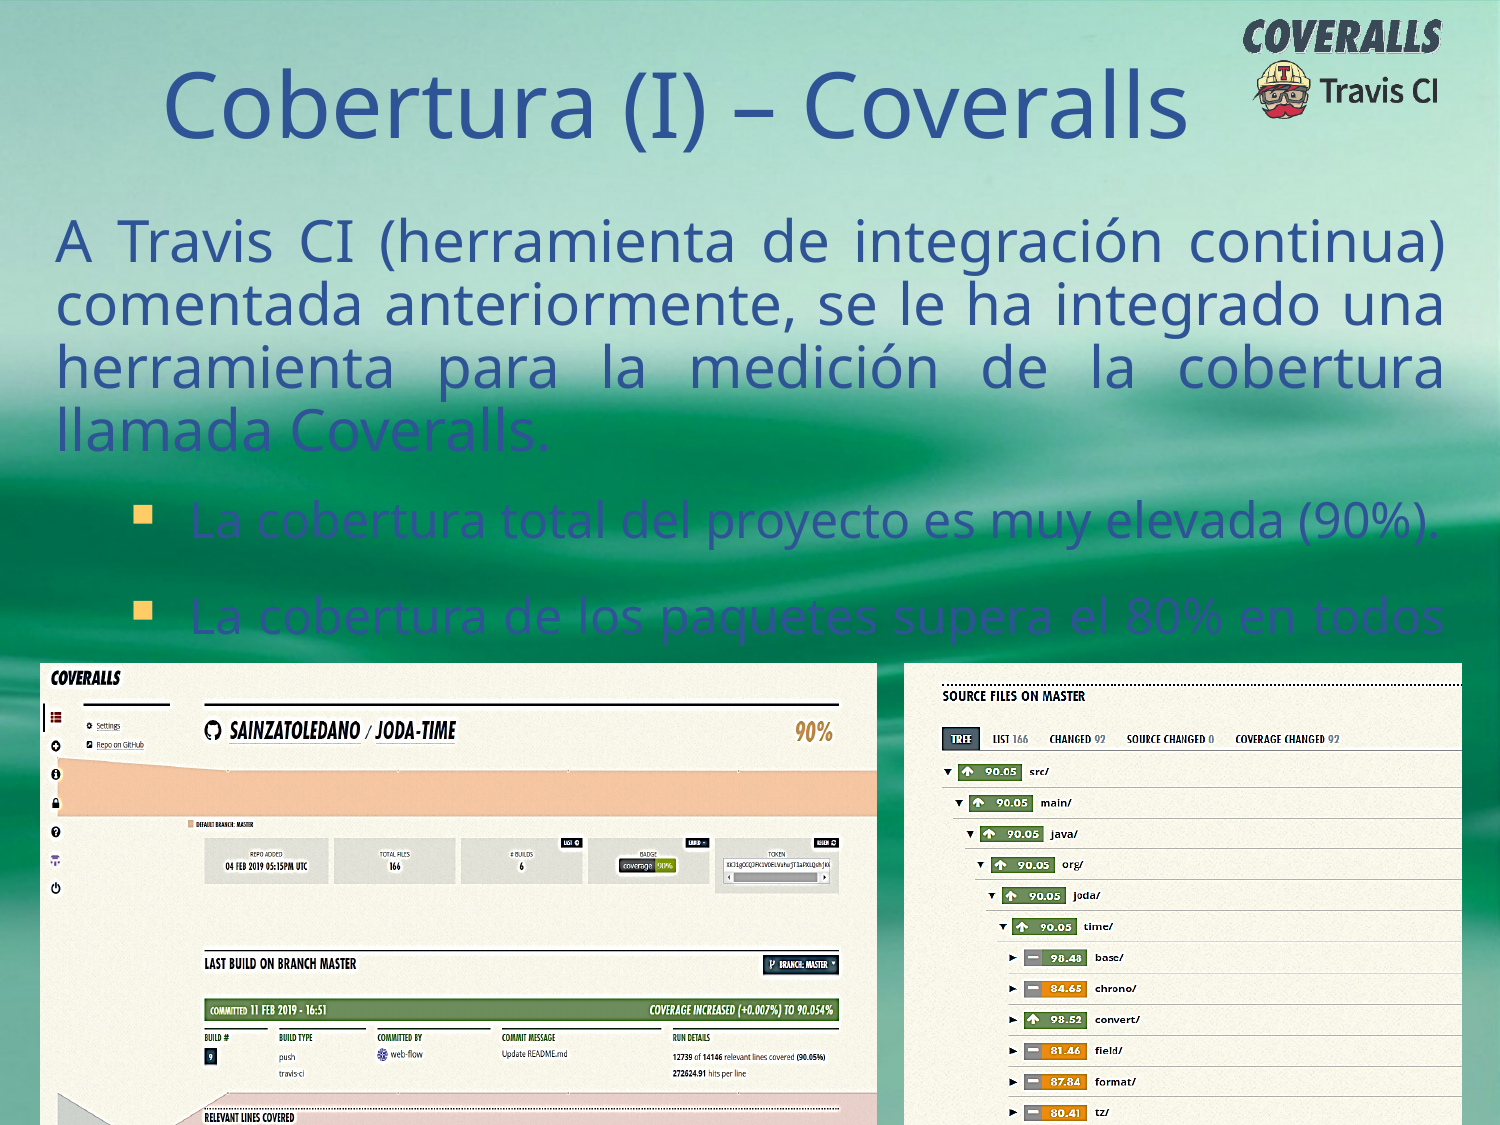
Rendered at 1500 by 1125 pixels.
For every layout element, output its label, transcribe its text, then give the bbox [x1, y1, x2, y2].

picture [0, 0, 1500, 1125]
list A Travis CI (herramienta de integración continua) comentada anteriormente, se le ha integrado una herramienta para la medición de la cobertura llamada Coveralls. La cobertura total del proyecto es muy elevada (90%). La cobertura de los paquetes supera el 80% en todos los casos [40, 205, 1462, 664]
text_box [1243, 19, 1443, 119]
title Cobertura (I) – Coveralls [40, 11, 1312, 205]
